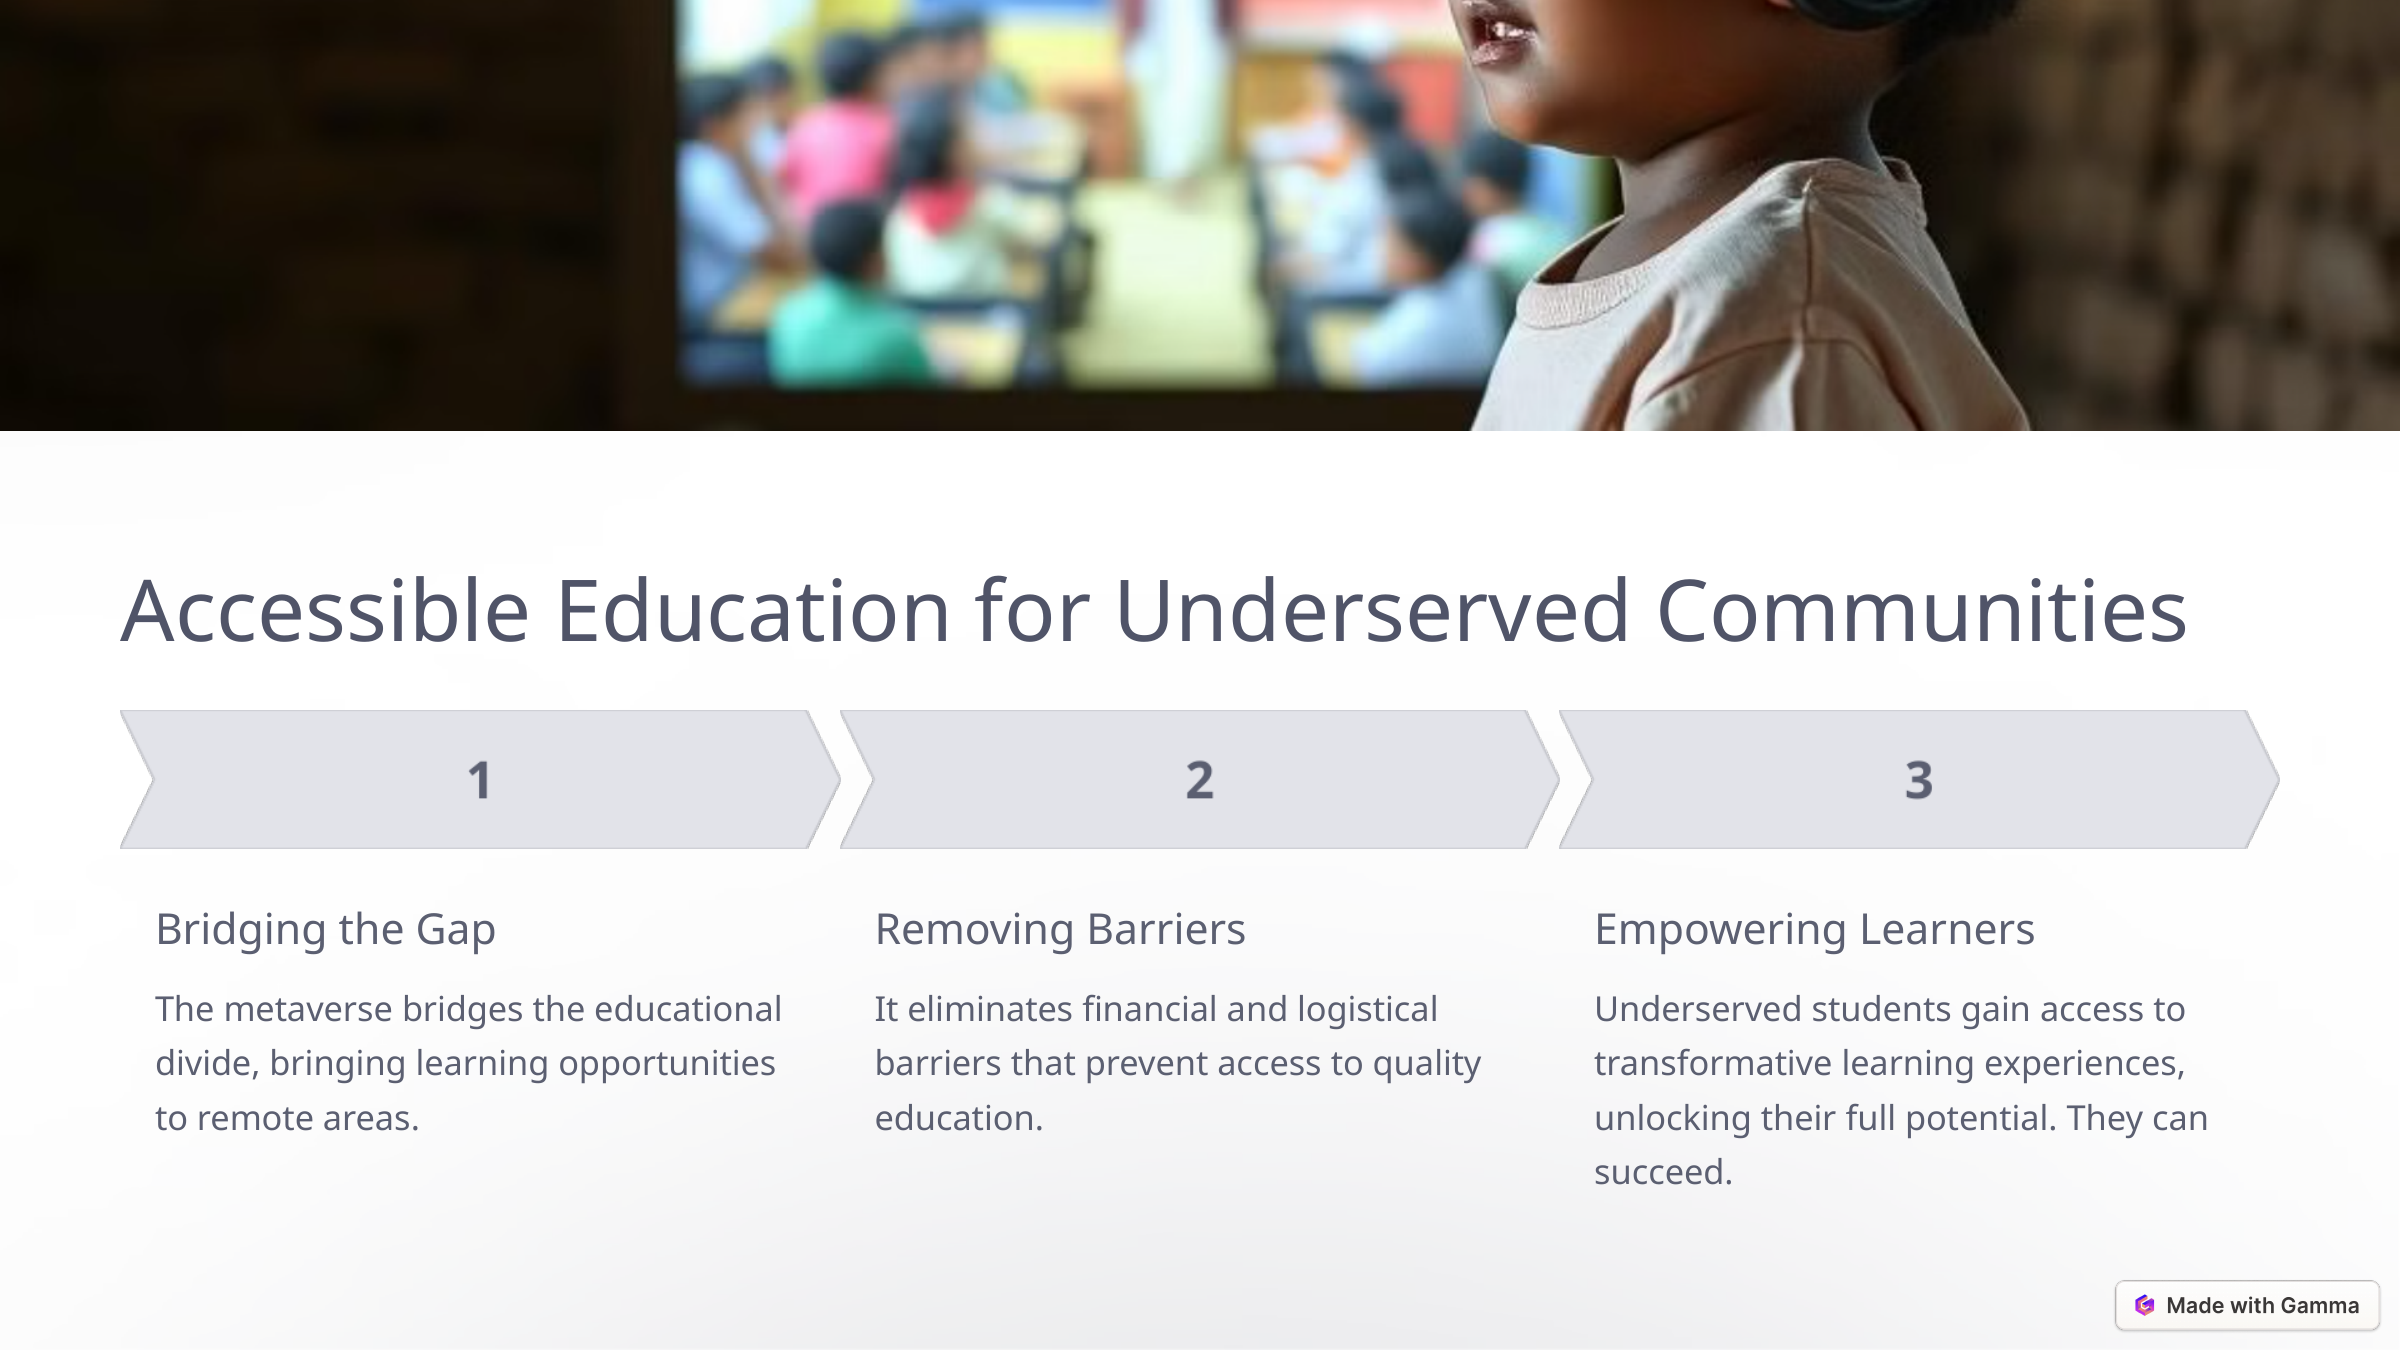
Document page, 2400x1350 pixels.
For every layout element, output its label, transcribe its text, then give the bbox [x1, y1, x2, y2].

text_box Underserved students gain access to transformative learning experiences, unlocking their full potential. They can succeed. [1594, 974, 2245, 1195]
text_box The metaverse bridges the educational divide, bringing learning opportunities to remote areas. [155, 974, 806, 1140]
text_box Empowering Learners [1594, 900, 2039, 954]
text_box Removing Barriers [874, 900, 1306, 954]
picture [120, 710, 2280, 849]
text_box Accessible Education for Underserved Communities [120, 551, 2227, 659]
picture [2106, 1271, 2389, 1339]
picture [0, 0, 2400, 431]
text_box Bridging the Gap [154, 900, 586, 954]
text_box It eliminates financial and logistical barriers that prevent access to quality education. [874, 974, 1526, 1140]
